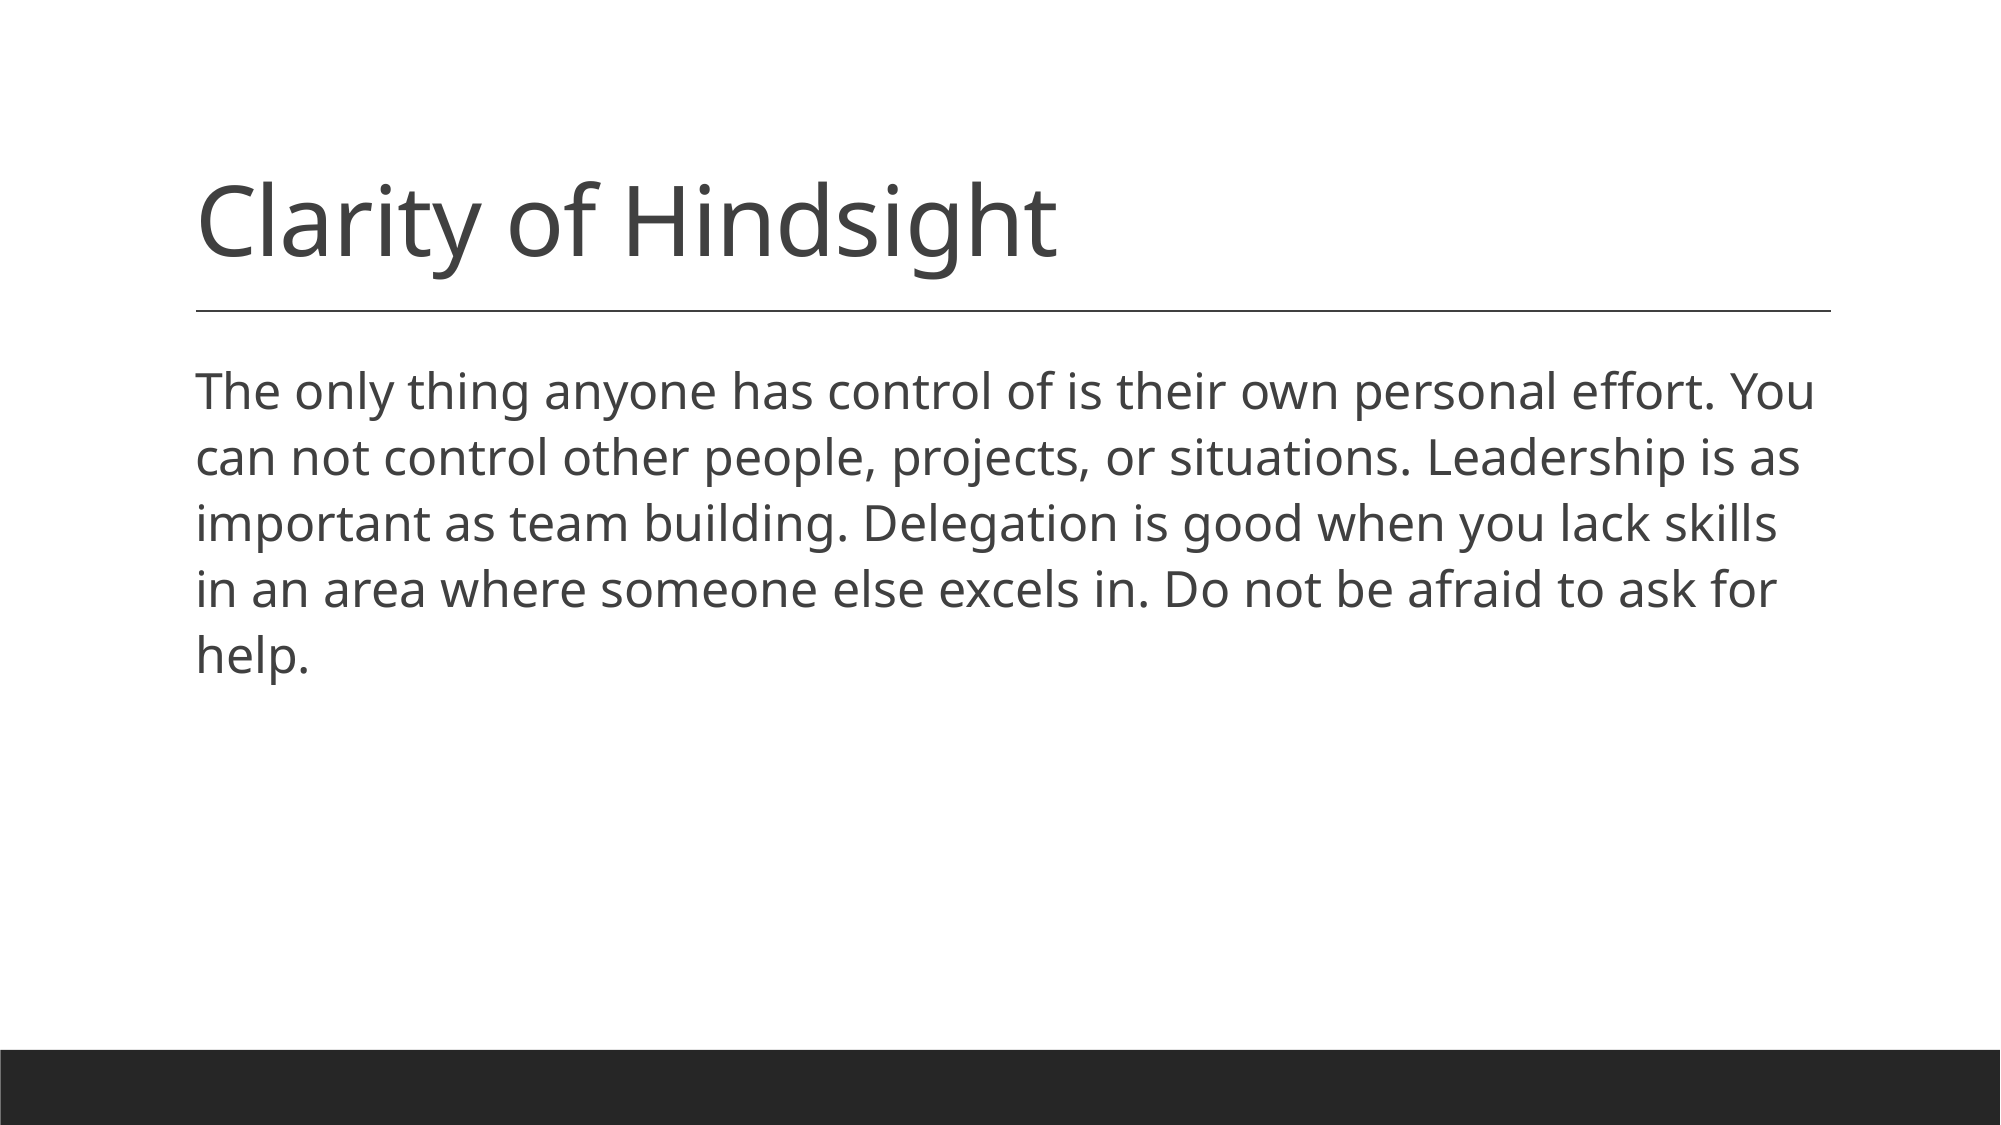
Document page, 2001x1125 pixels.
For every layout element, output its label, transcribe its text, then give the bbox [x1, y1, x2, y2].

list The only thing anyone has control of is their own personal effort. You can not control other people, projects, or situations. Leadership is as important as team building. Delegation is good when you lack skills in an area where someone else excels in. Do not be afraid to ask for help. [180, 345, 1830, 963]
title Clarity of Hindsight [180, 47, 1830, 285]
